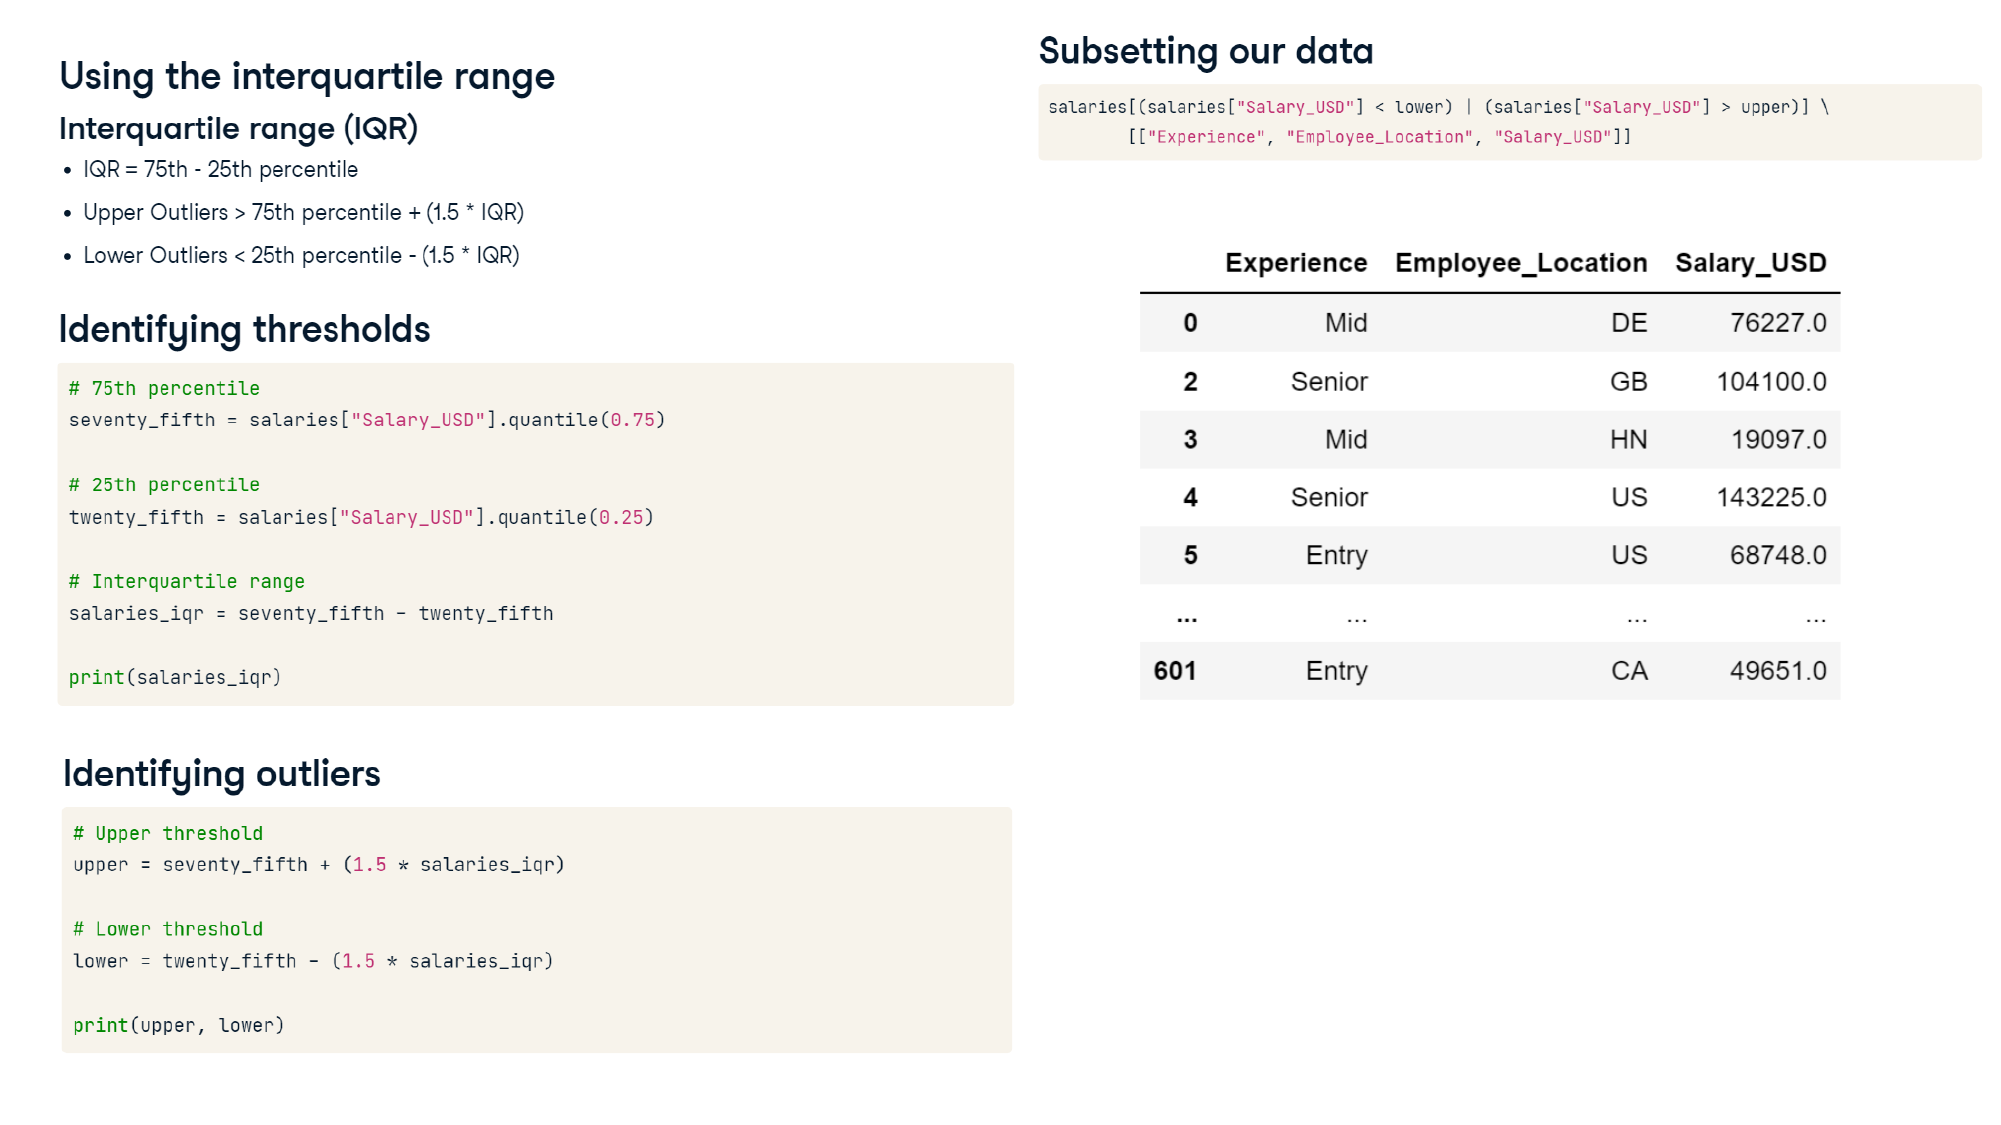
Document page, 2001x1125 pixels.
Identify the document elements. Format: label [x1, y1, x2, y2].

picture [47, 744, 1024, 1061]
picture [1129, 214, 1893, 702]
picture [47, 305, 1024, 715]
picture [47, 19, 1999, 279]
